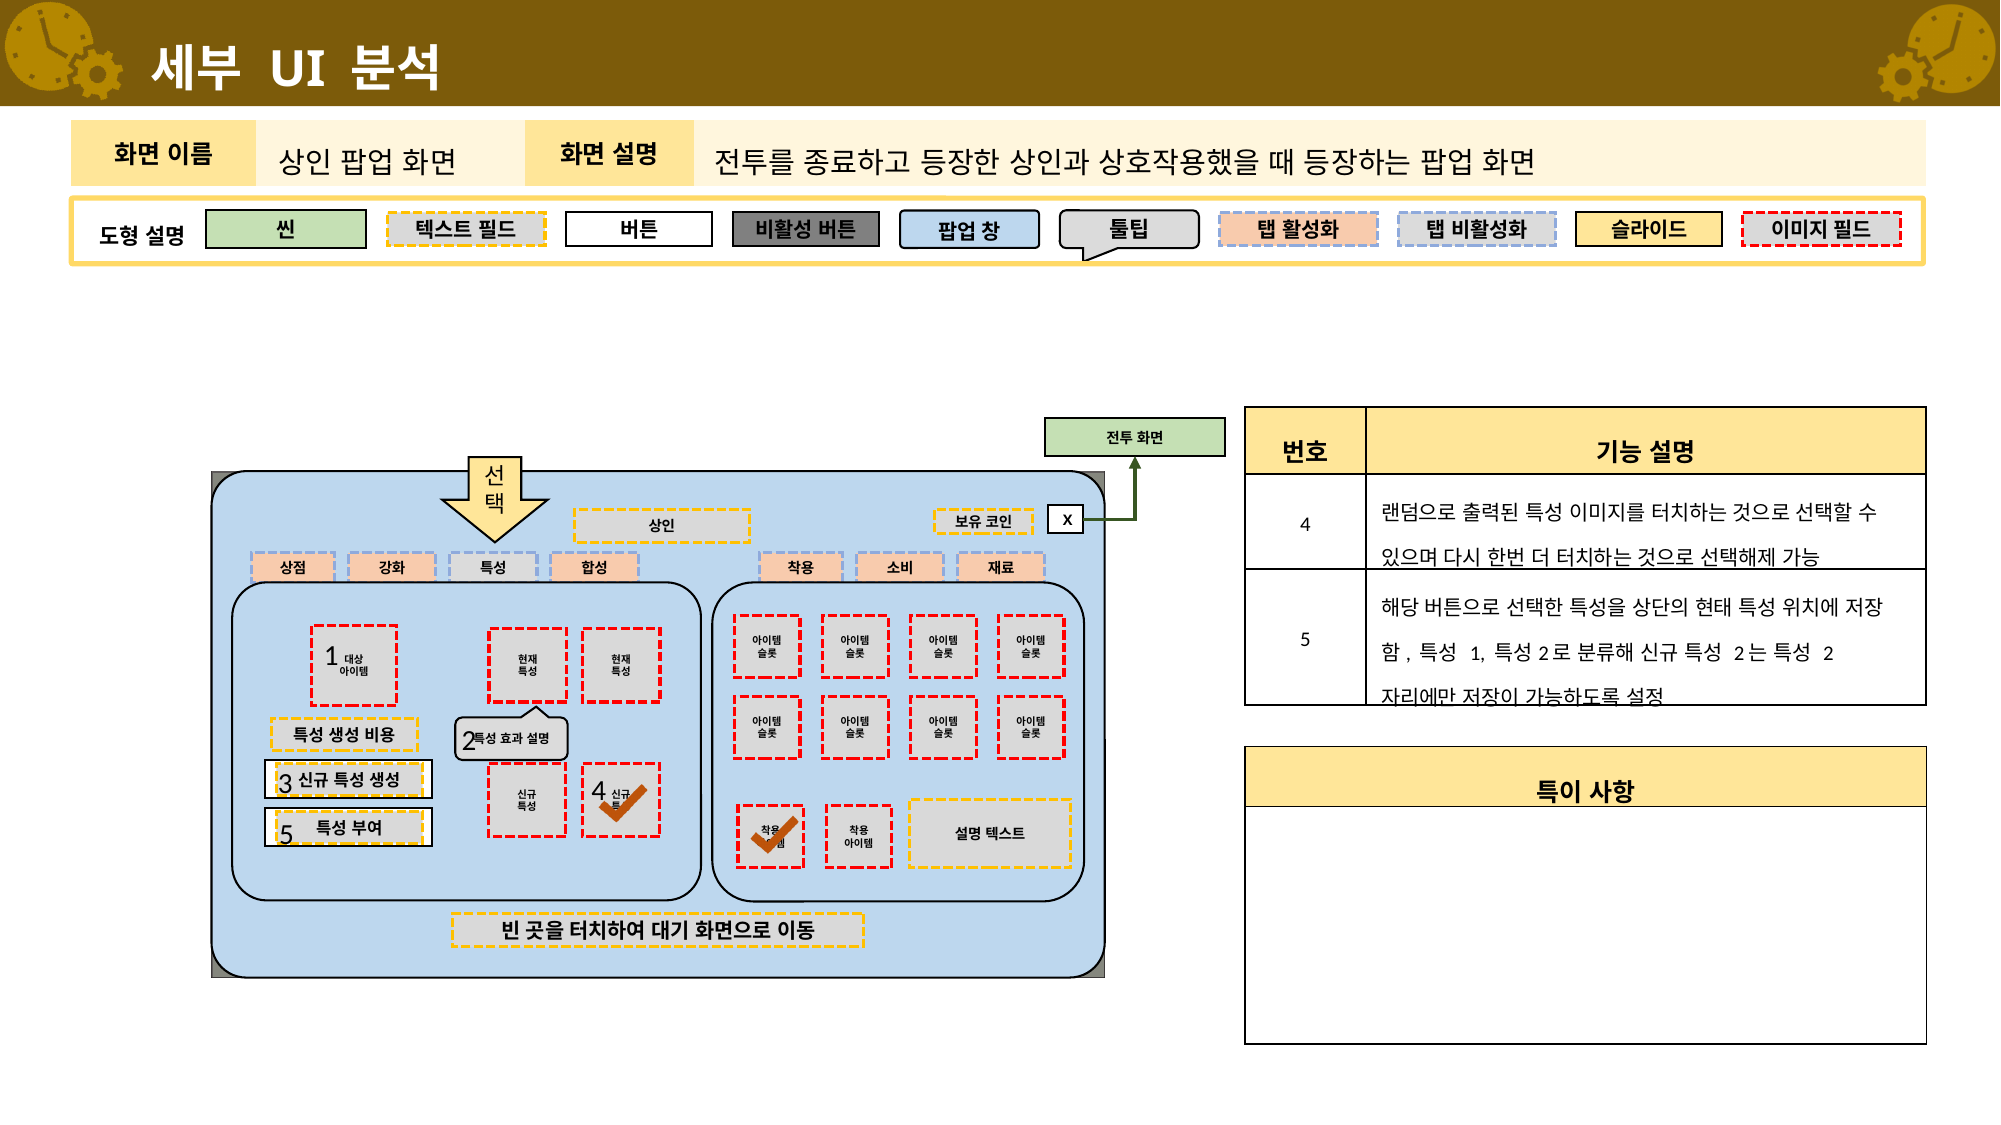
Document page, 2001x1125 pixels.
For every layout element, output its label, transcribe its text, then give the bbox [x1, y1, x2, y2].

table_cell 4 [1246, 475, 1365, 568]
text_box 선택 [467, 456, 523, 471]
table_header 특이 사항 [1246, 747, 1926, 806]
table_header 기능 설명 [1367, 408, 1925, 473]
text_box 전투 화면 [1044, 417, 1226, 457]
list 전투를 종료하고 등장한 상인과 상호작용했을 때 등장하는 팝업 화면 [699, 120, 1914, 187]
table_cell [1246, 807, 1926, 1043]
picture [593, 781, 648, 826]
table_cell 5 [1246, 570, 1365, 704]
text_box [734, 615, 1064, 759]
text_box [1082, 456, 1136, 520]
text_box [264, 808, 433, 846]
table_cell 해당 버튼으로 선택한 특성을 상단의 현태 특성 위치에 저장함, 특성 1, 특성2로 분류해 신규 특성 2는 특성 2 자리에만 저장이 가능하도록 설정 [1367, 570, 1925, 704]
list 상인 팝업 화면 [263, 120, 524, 187]
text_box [264, 759, 433, 798]
text_box 세부 UI 분석 [135, 12, 1861, 91]
table_header 번호 [1246, 408, 1365, 473]
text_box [488, 628, 660, 837]
table_cell 랜덤으로 출력된 특성 이미지를 터치하는 것으로 선택할 수 있으며 다시 한번 더 터치하는 것으로 선택해제 가능 [1367, 475, 1925, 568]
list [211, 471, 1105, 978]
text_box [737, 805, 892, 868]
